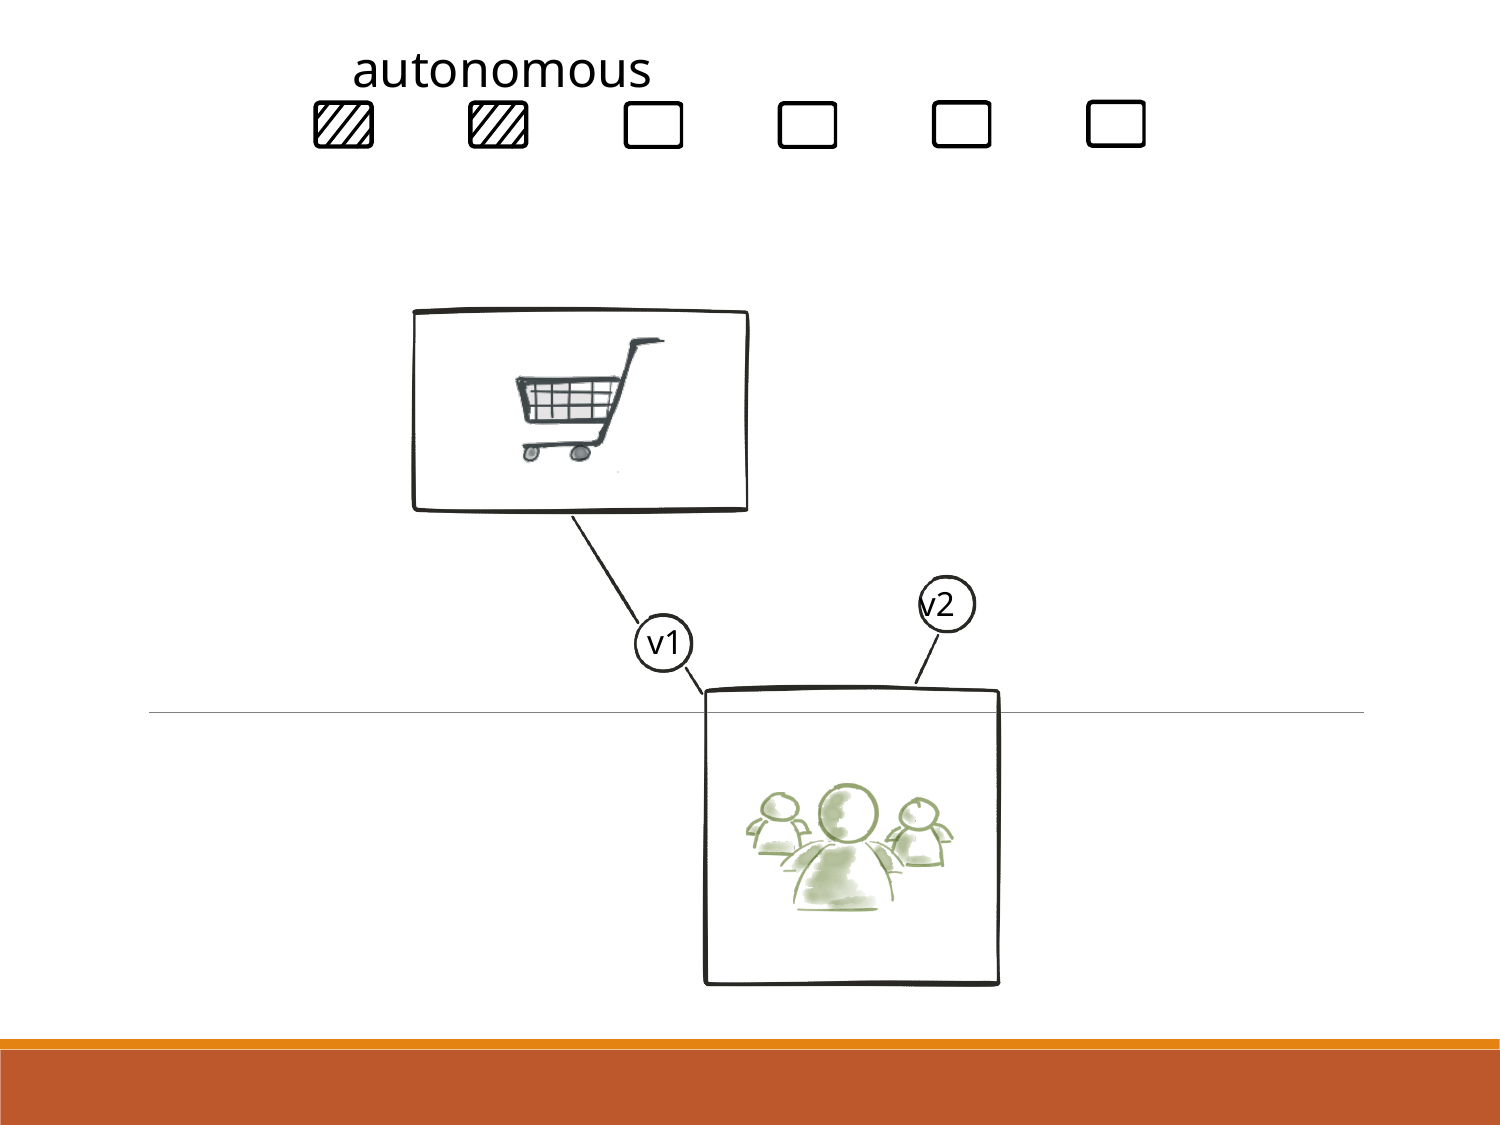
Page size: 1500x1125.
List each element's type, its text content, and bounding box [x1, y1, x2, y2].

picture [929, 97, 992, 149]
picture [312, 98, 375, 150]
picture [775, 98, 838, 150]
picture [621, 98, 684, 150]
picture [1084, 97, 1147, 149]
picture [467, 98, 529, 150]
text_box autonomous [337, 29, 668, 105]
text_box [373, 278, 1058, 1005]
